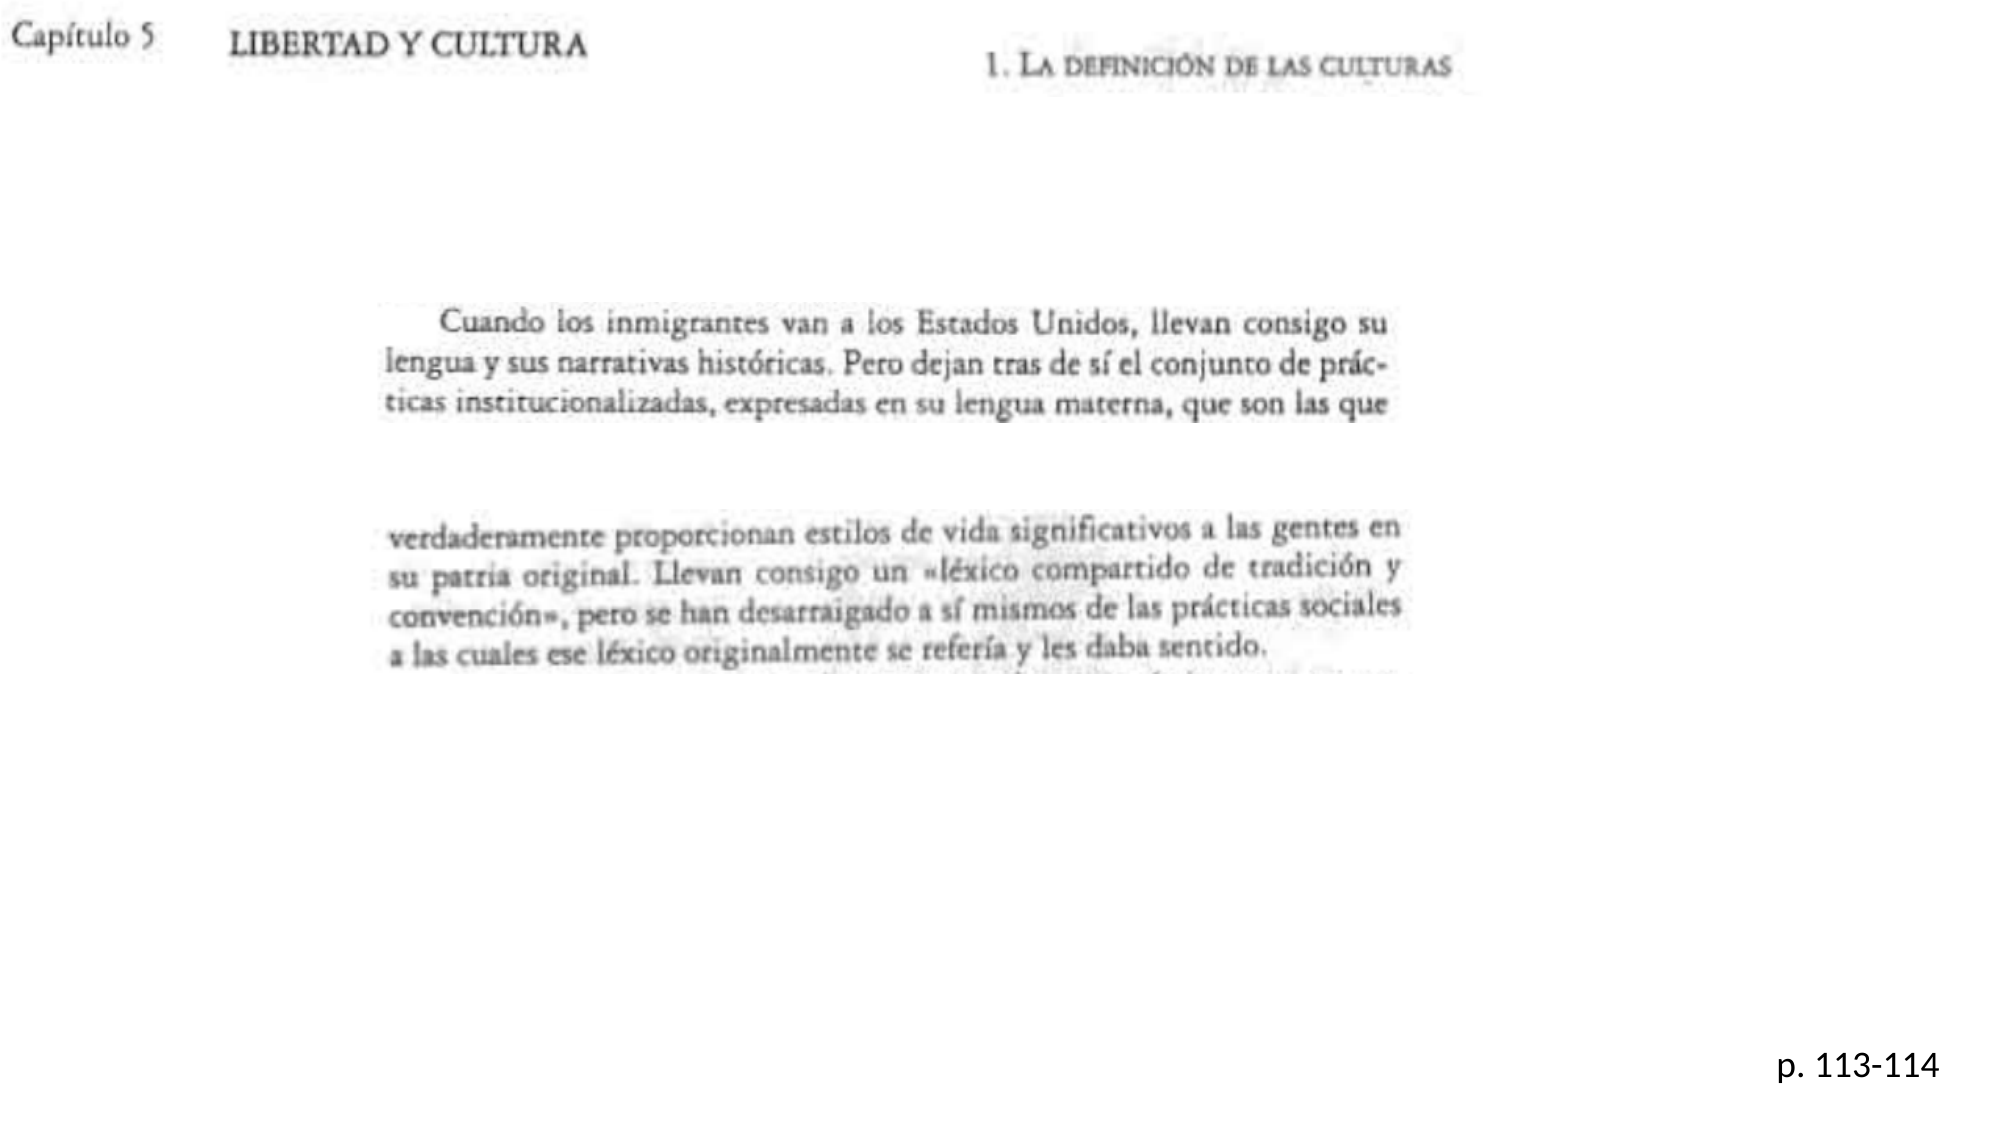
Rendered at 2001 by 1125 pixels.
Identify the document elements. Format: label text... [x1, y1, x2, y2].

picture [362, 509, 1415, 674]
picture [203, 0, 621, 83]
picture [960, 31, 1487, 97]
picture [362, 302, 1408, 423]
text_box p. 113-114 [1761, 1032, 1980, 1092]
picture [0, 0, 177, 65]
